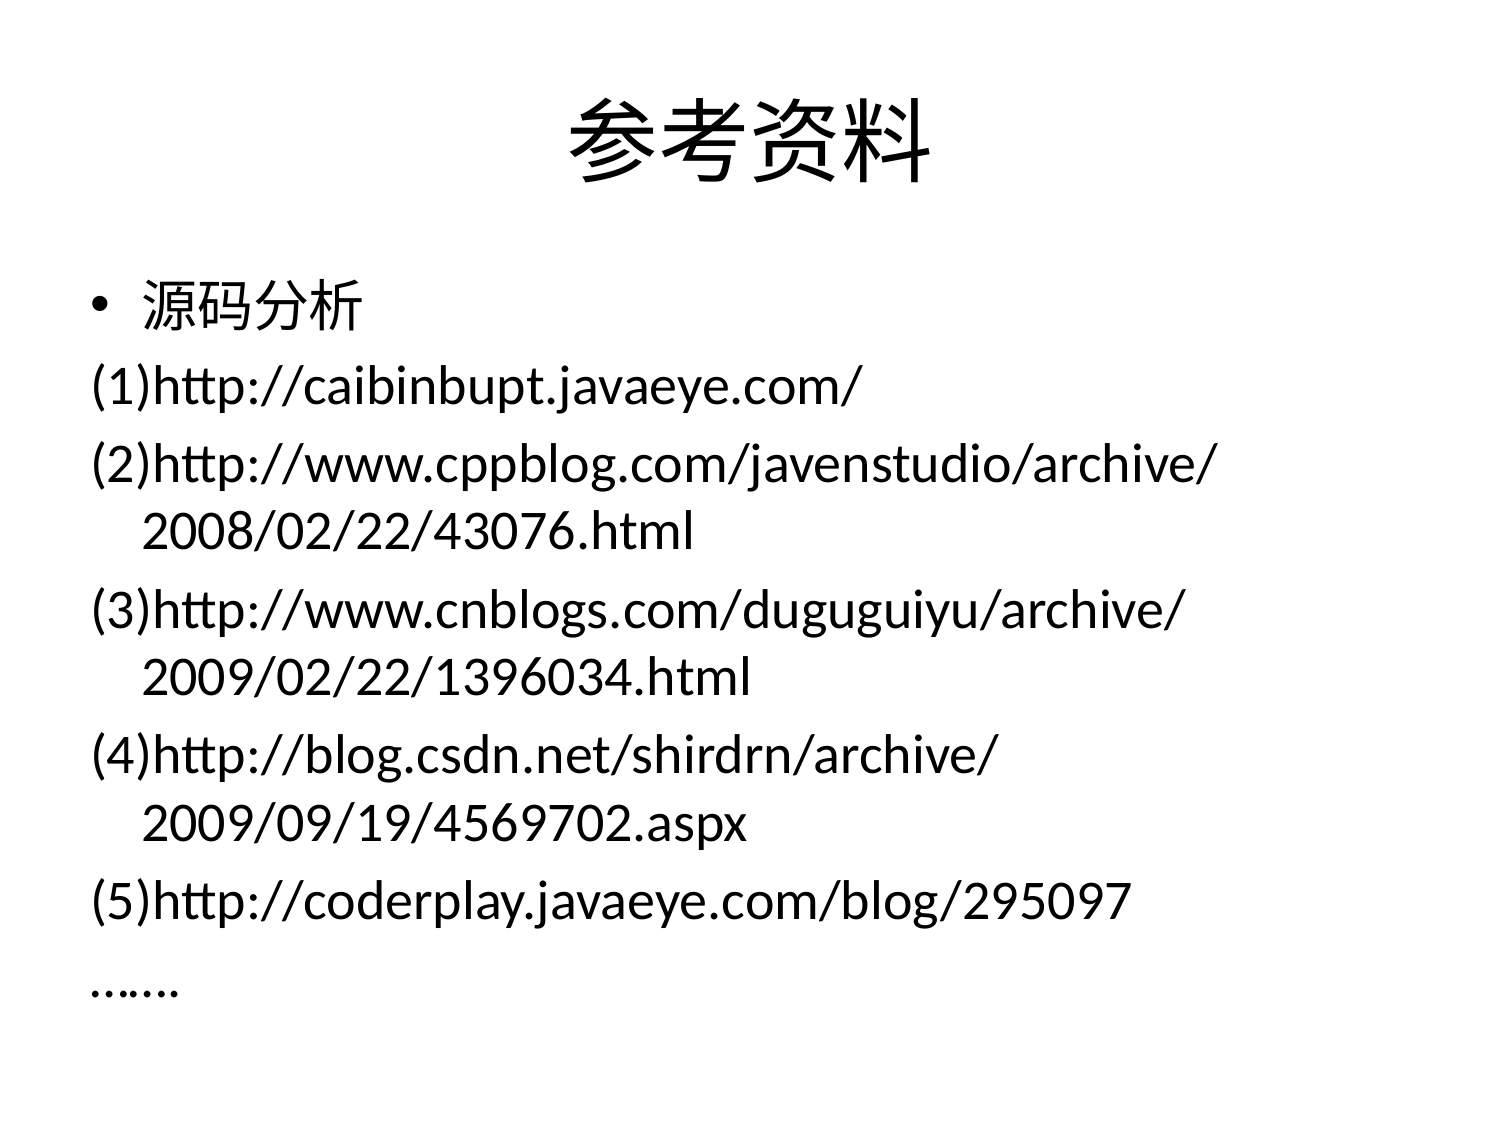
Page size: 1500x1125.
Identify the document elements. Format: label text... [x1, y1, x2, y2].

list 源码分析 (1)http://caibinbupt.javaeye.com/ (2)http://www.cppblog.com/javenstudio/archive/2008/02/22/43076.html (3)http://www.cnblogs.com/duguguiyu/archive/2009/02/22/1396034.html (4)http://blog.csdn.net/shirdrn/archive/2009/09/19/4569702.aspx (5)http://coderplay.javaeye.com/blog/295097 ……. [75, 262, 1425, 1020]
title 参考资料 [75, 45, 1425, 233]
